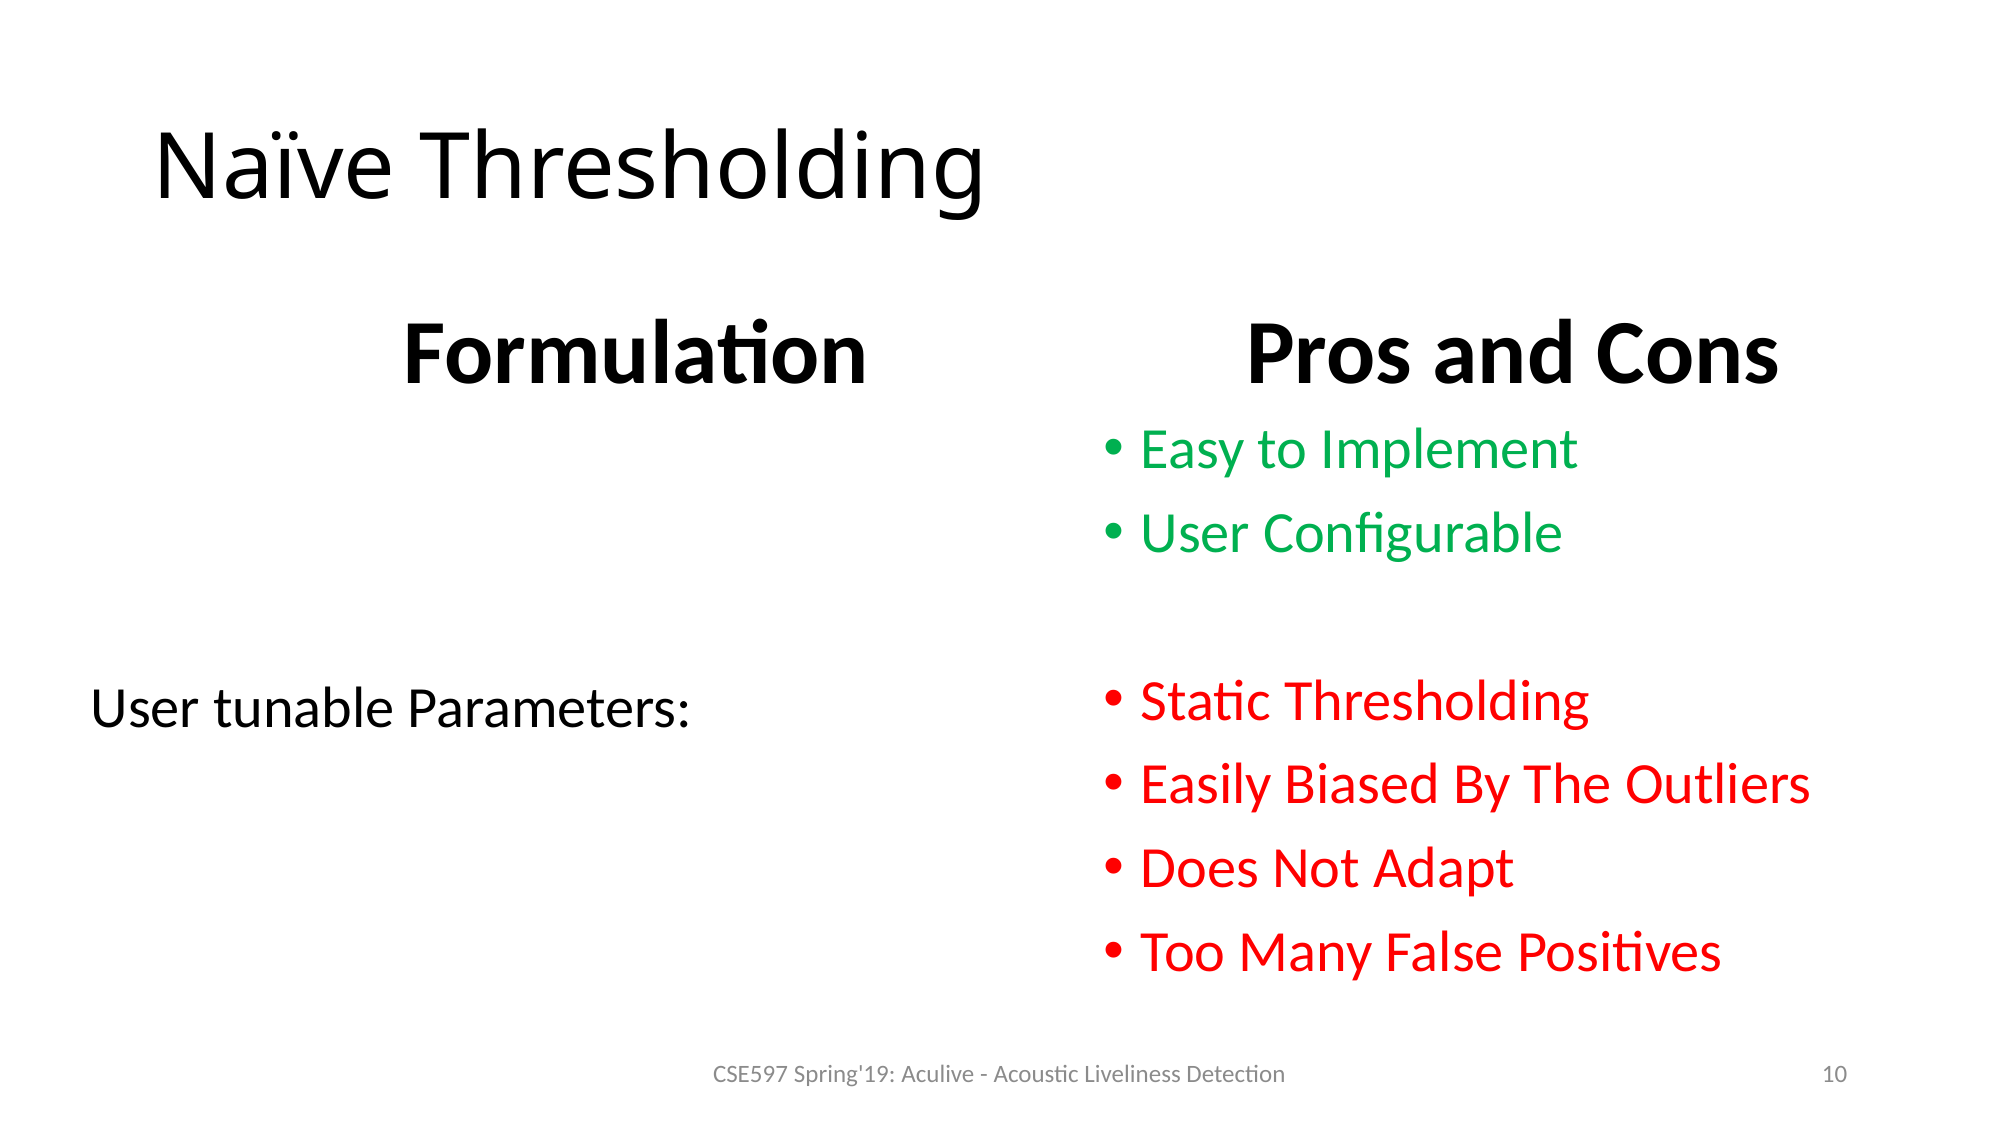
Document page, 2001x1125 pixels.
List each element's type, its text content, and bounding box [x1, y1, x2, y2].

list Easy to Implement User Configurable Static Thresholding Easily Biased By The Outliers Does Not Adapt Too Many False Positives [1088, 410, 1939, 1016]
title Naïve Thresholding [137, 59, 1863, 278]
footer CSE597 Spring'19: Aculive - Acoustic Liveliness Detection [662, 1042, 1338, 1103]
slide_number 10 [1412, 1042, 1863, 1103]
list Formulation [213, 275, 1060, 411]
list Pros and Cons [1088, 275, 1939, 410]
